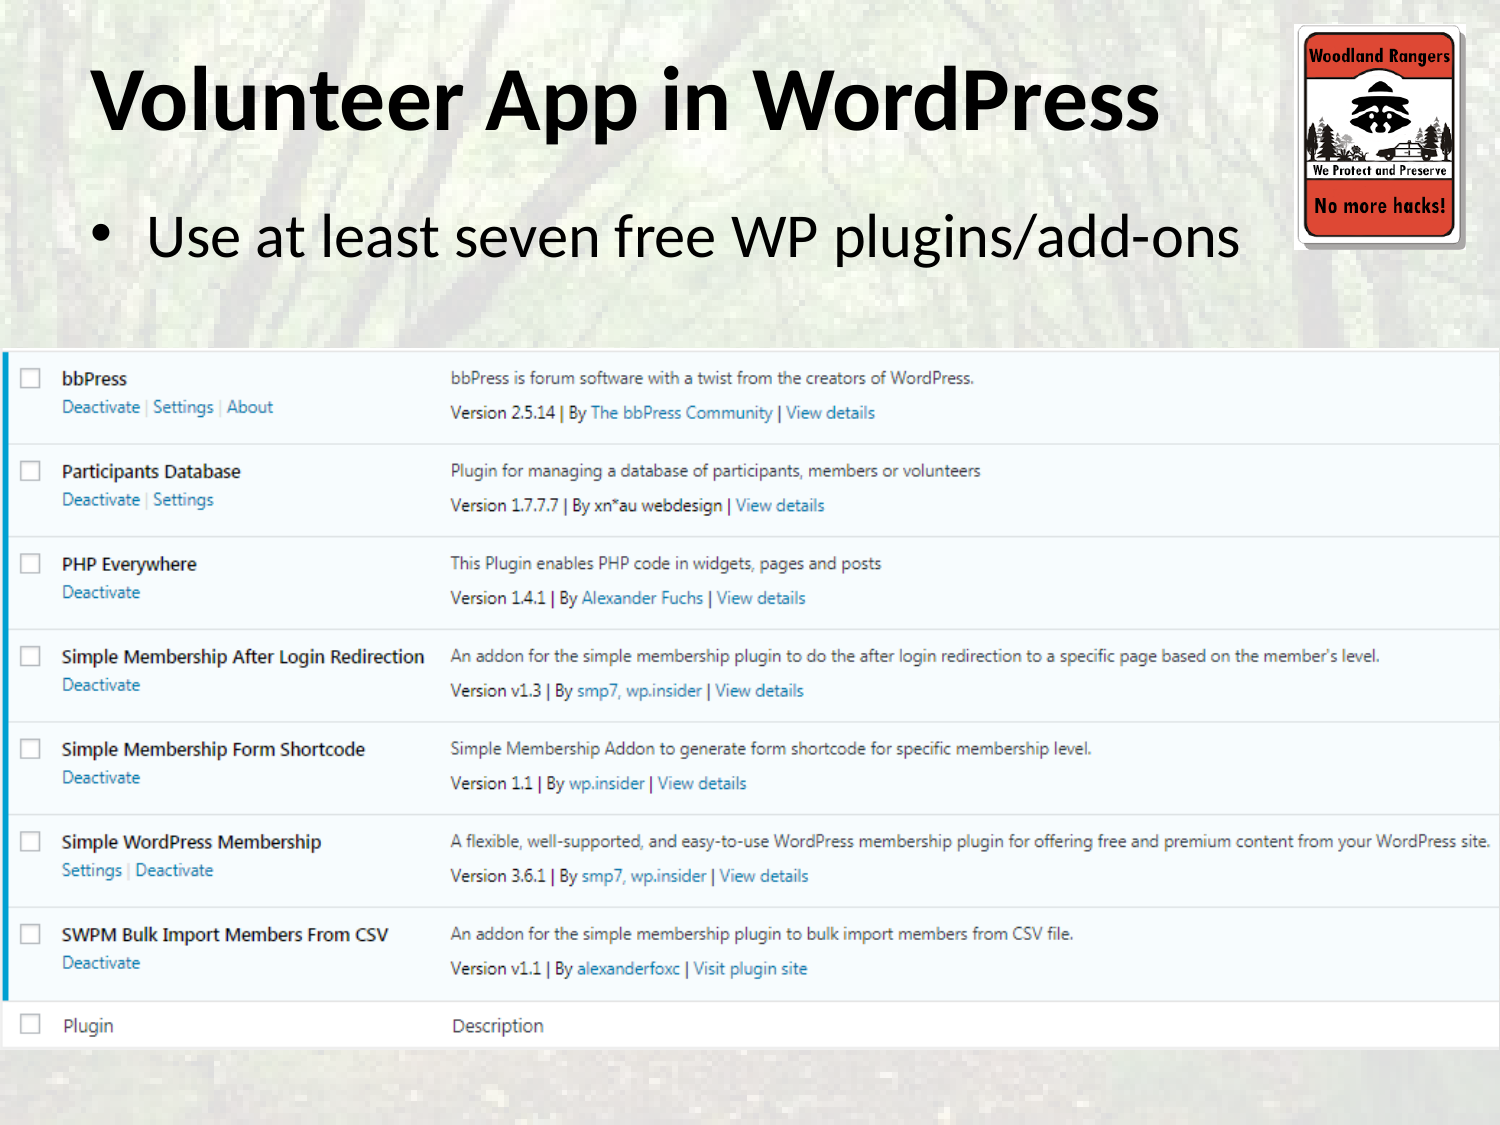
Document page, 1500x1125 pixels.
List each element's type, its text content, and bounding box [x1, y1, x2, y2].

title Volunteer App in WordPress [75, 12, 1350, 175]
picture [0, 348, 1499, 1051]
picture [1294, 24, 1466, 250]
list Use at least seven free WP plugins/add-ons [75, 187, 1413, 347]
